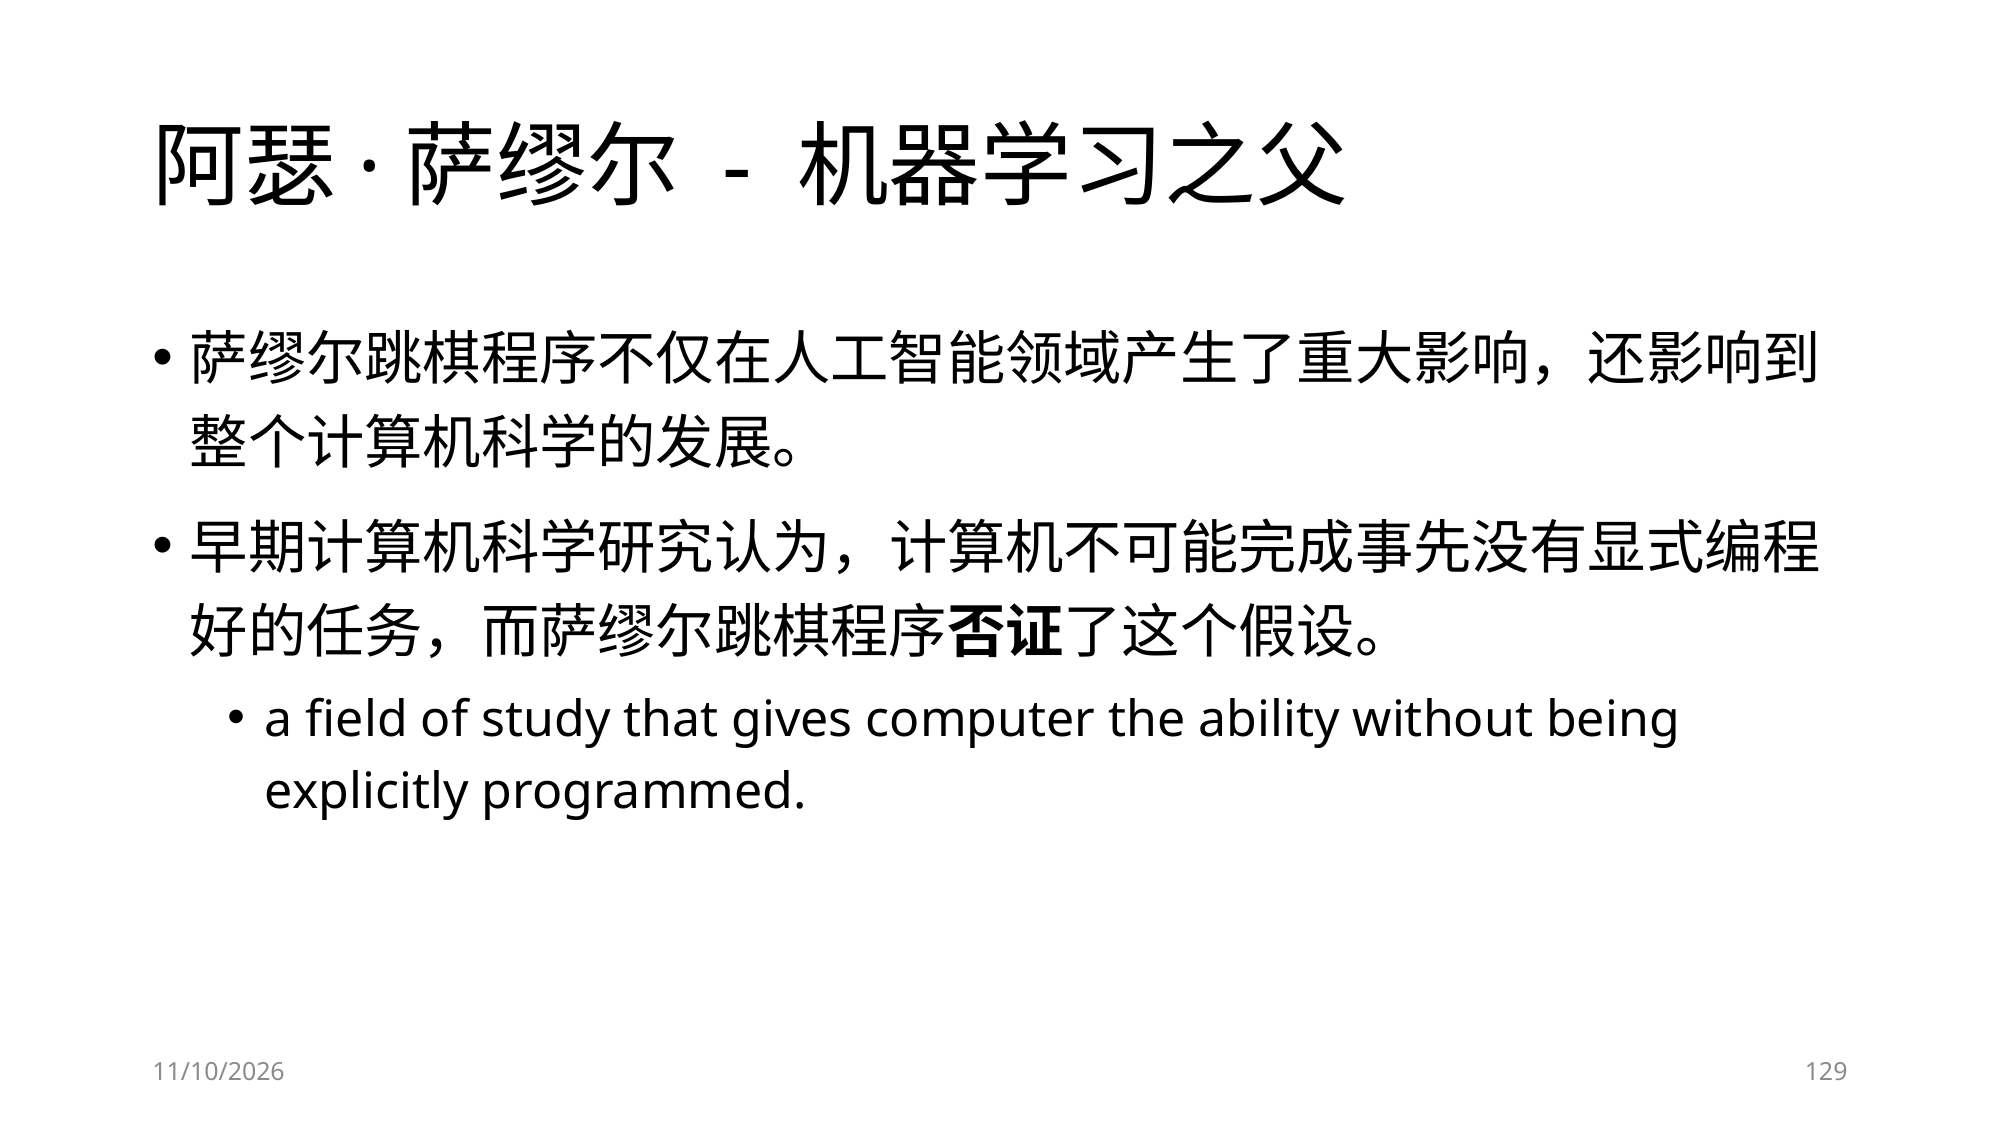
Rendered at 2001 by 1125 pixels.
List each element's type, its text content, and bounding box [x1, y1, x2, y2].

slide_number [137, 1042, 588, 1103]
list 萨缪尔跳棋程序不仅在人工智能领域产生了重大影响，还影响到整个计算机科学的发展。 早期计算机科学研究认为，计算机不可能完成事先没有显式编程好的任务，而萨缪尔跳棋程序否证了这个假设。 a field of study that gives computer the ability without being explicitly programmed. [137, 299, 1863, 1014]
title 阿瑟·萨缪尔 - 机器学习之父 [137, 59, 1863, 278]
slide_number 129 [1412, 1042, 1863, 1103]
